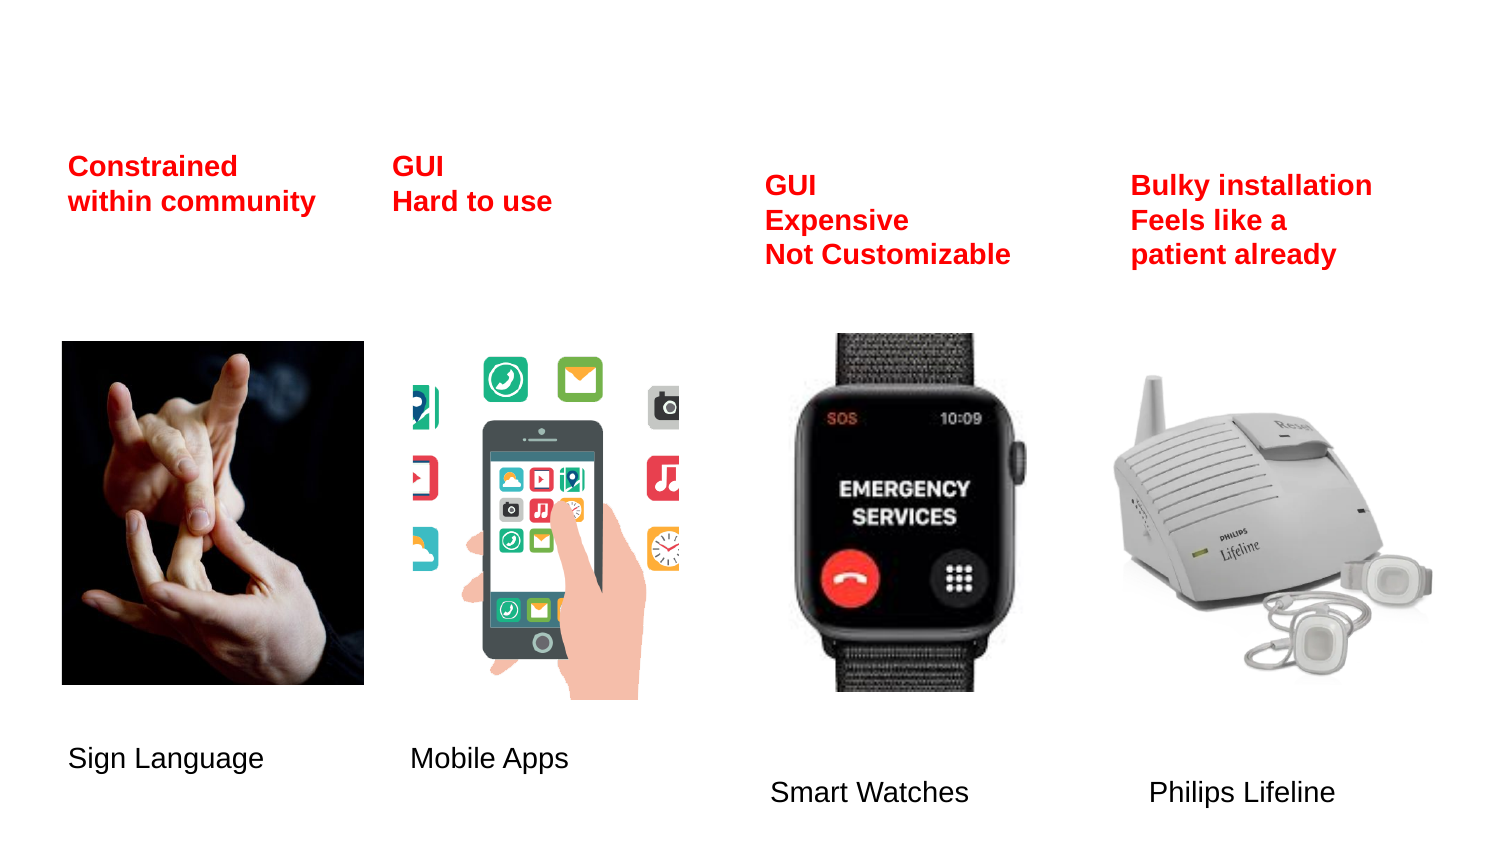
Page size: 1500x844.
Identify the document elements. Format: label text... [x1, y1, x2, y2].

text_box GUI Expensive Not Customizable [749, 150, 1034, 446]
text_box Philips Lifeline [1133, 758, 1418, 831]
text_box Mobile Apps [395, 724, 679, 798]
picture [412, 340, 680, 700]
picture [1103, 340, 1448, 685]
picture [61, 340, 364, 685]
text_box Bulky installation Feels like a patient already [1115, 150, 1400, 339]
text_box Smart Watches [755, 758, 1039, 831]
picture [770, 333, 1027, 693]
text_box Constrained within community [52, 132, 337, 428]
text_box Sign Language [52, 724, 337, 798]
text_box GUI Hard to use [377, 132, 661, 428]
